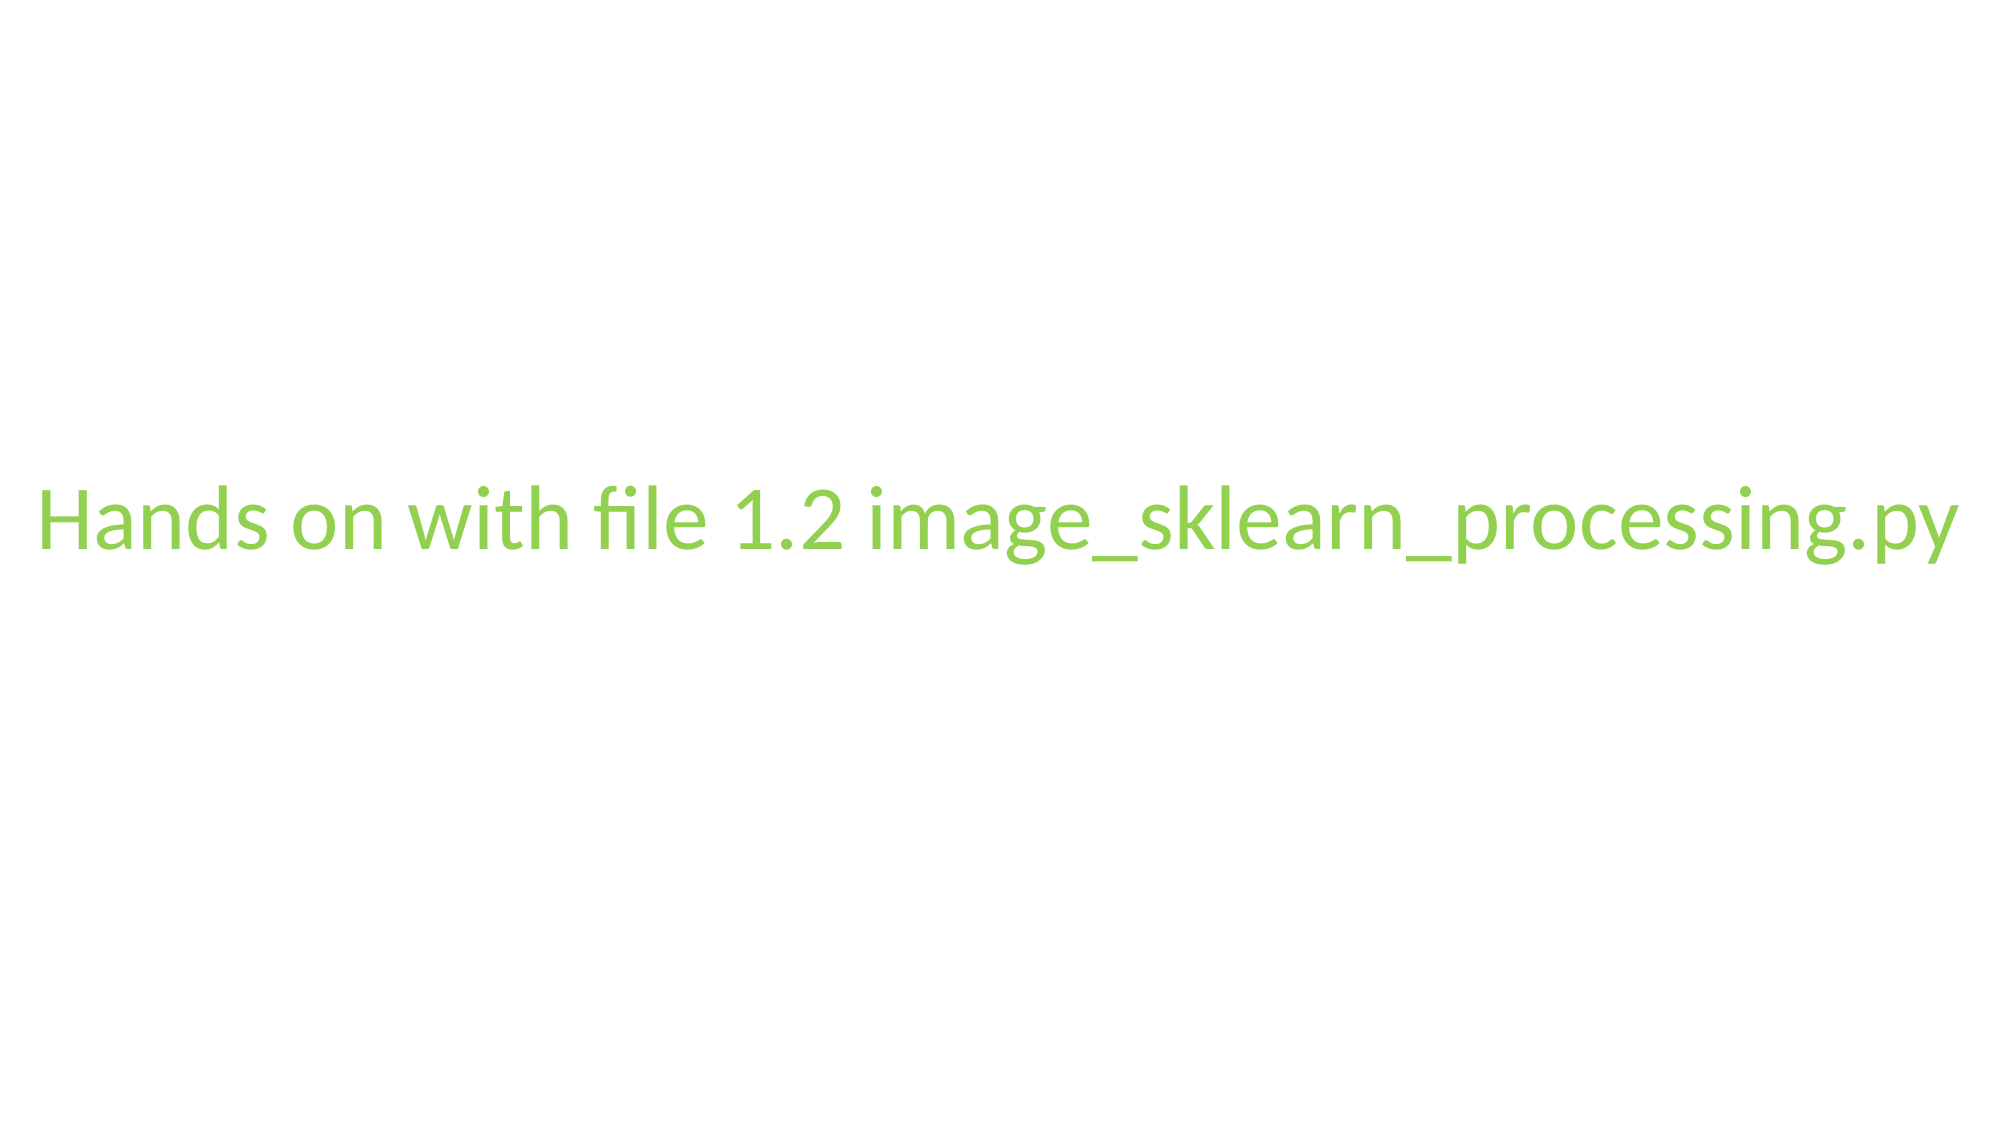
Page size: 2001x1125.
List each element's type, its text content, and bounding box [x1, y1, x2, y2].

list Hands on with file 1.2 image_sklearn_processing.py [0, 463, 2000, 646]
